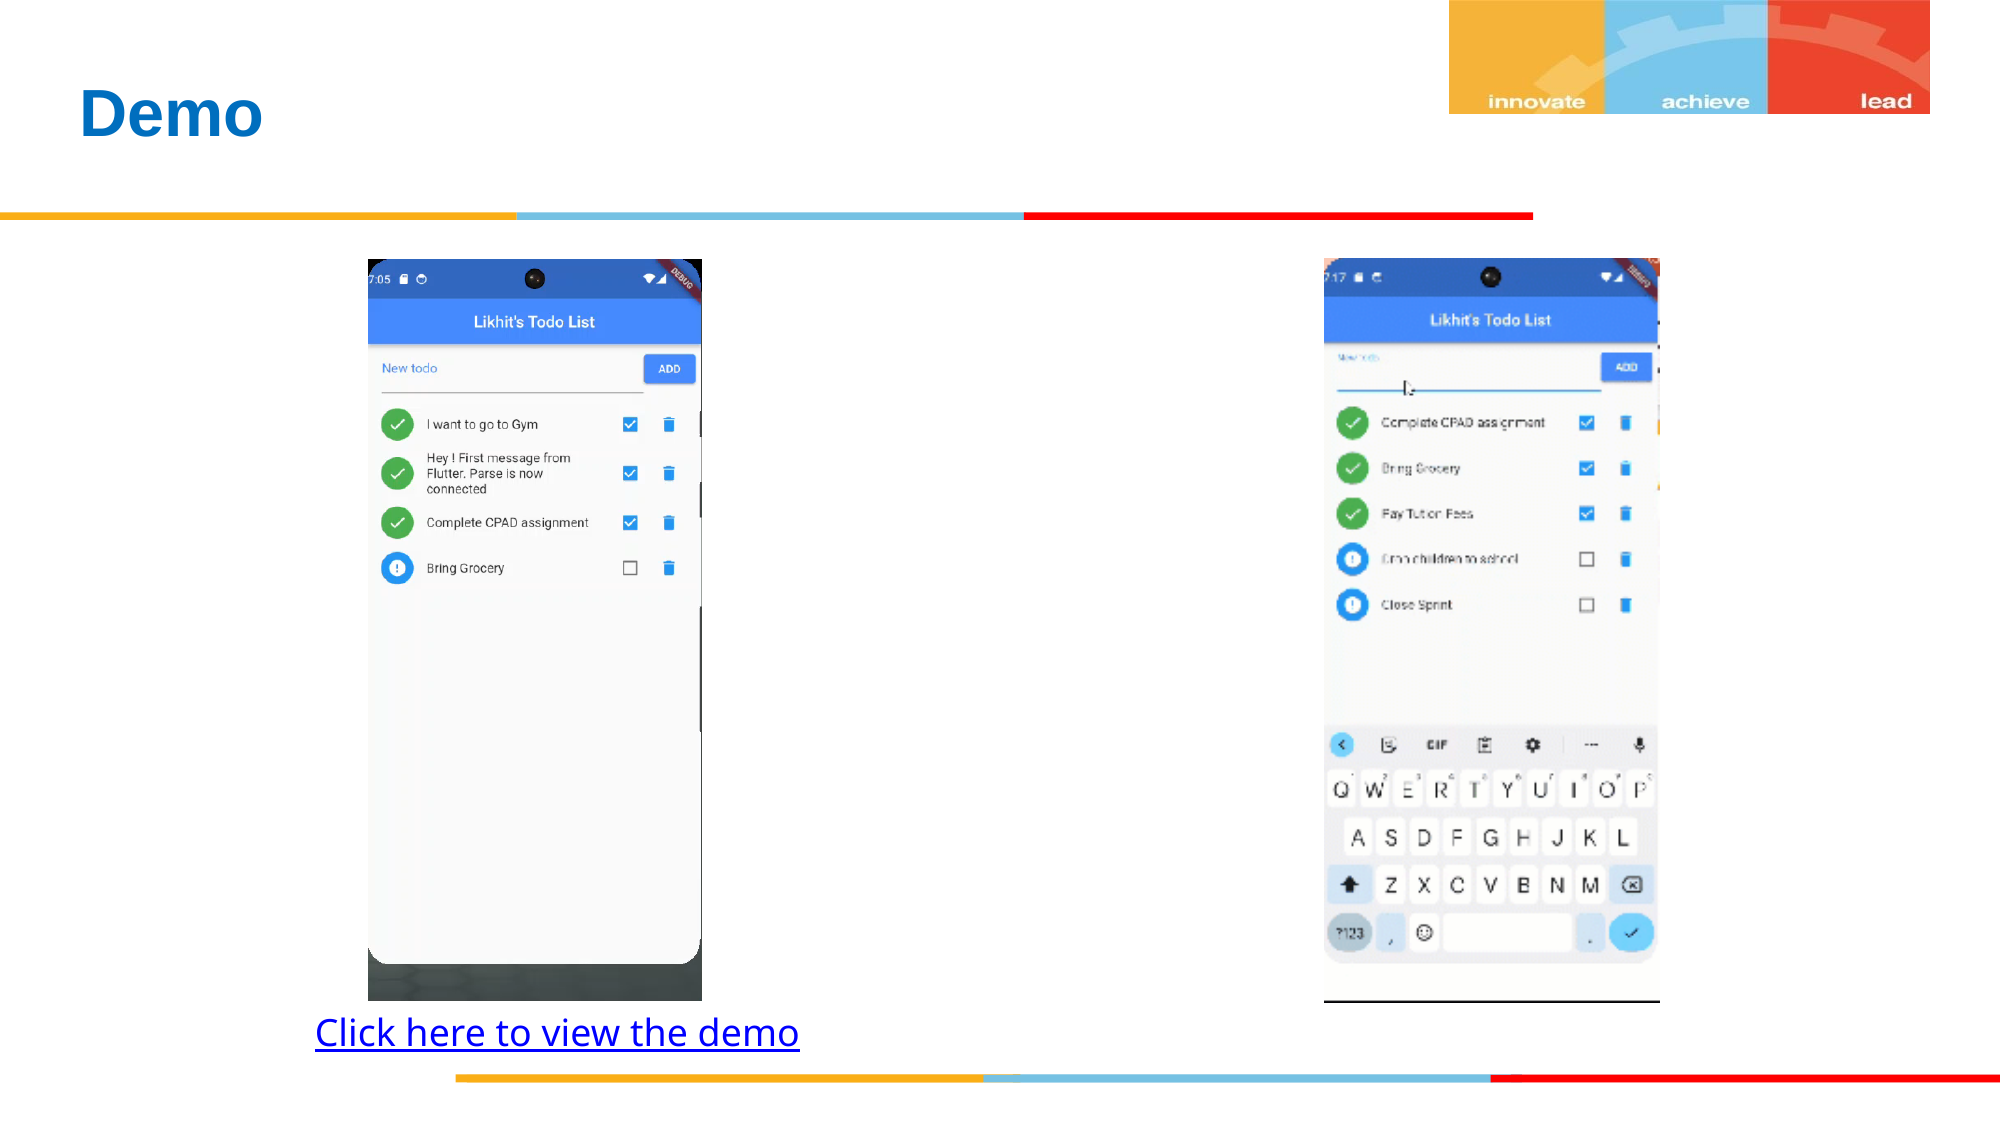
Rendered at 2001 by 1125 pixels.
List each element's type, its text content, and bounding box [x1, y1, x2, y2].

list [1324, 257, 1660, 1003]
picture [1449, 0, 1930, 114]
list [367, 258, 703, 1002]
text_box Click here to view the demo [300, 1001, 1000, 1067]
title Demo [79, 69, 1921, 154]
